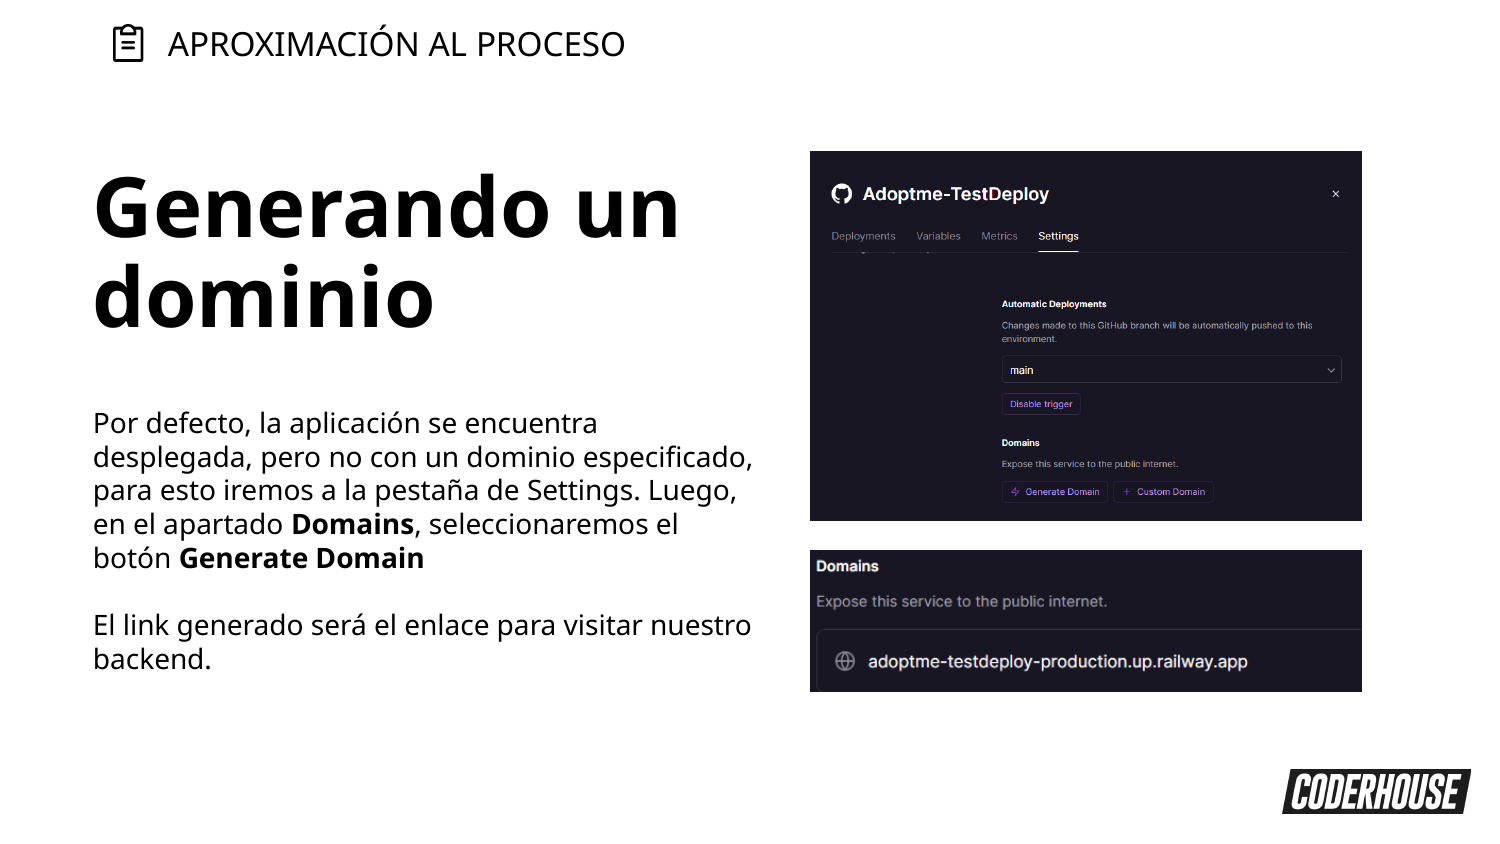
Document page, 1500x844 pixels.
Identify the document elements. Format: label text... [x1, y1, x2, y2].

text_box Por defecto, la aplicación se encuentra desplegada, pero no con un dominio especificado, para esto iremos a la pestaña de Settings. Luego, en el apartado Domains, seleccionaremos el botón Generate Domain El link generado será el enlace para visitar nuestro backend. [77, 390, 773, 691]
picture [810, 151, 1362, 522]
picture [810, 550, 1362, 693]
text_box Generando un dominio [77, 150, 795, 361]
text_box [92, 8, 164, 80]
text_box APROXIMACIÓN AL PROCESO [166, 8, 761, 79]
picture [1281, 769, 1471, 814]
